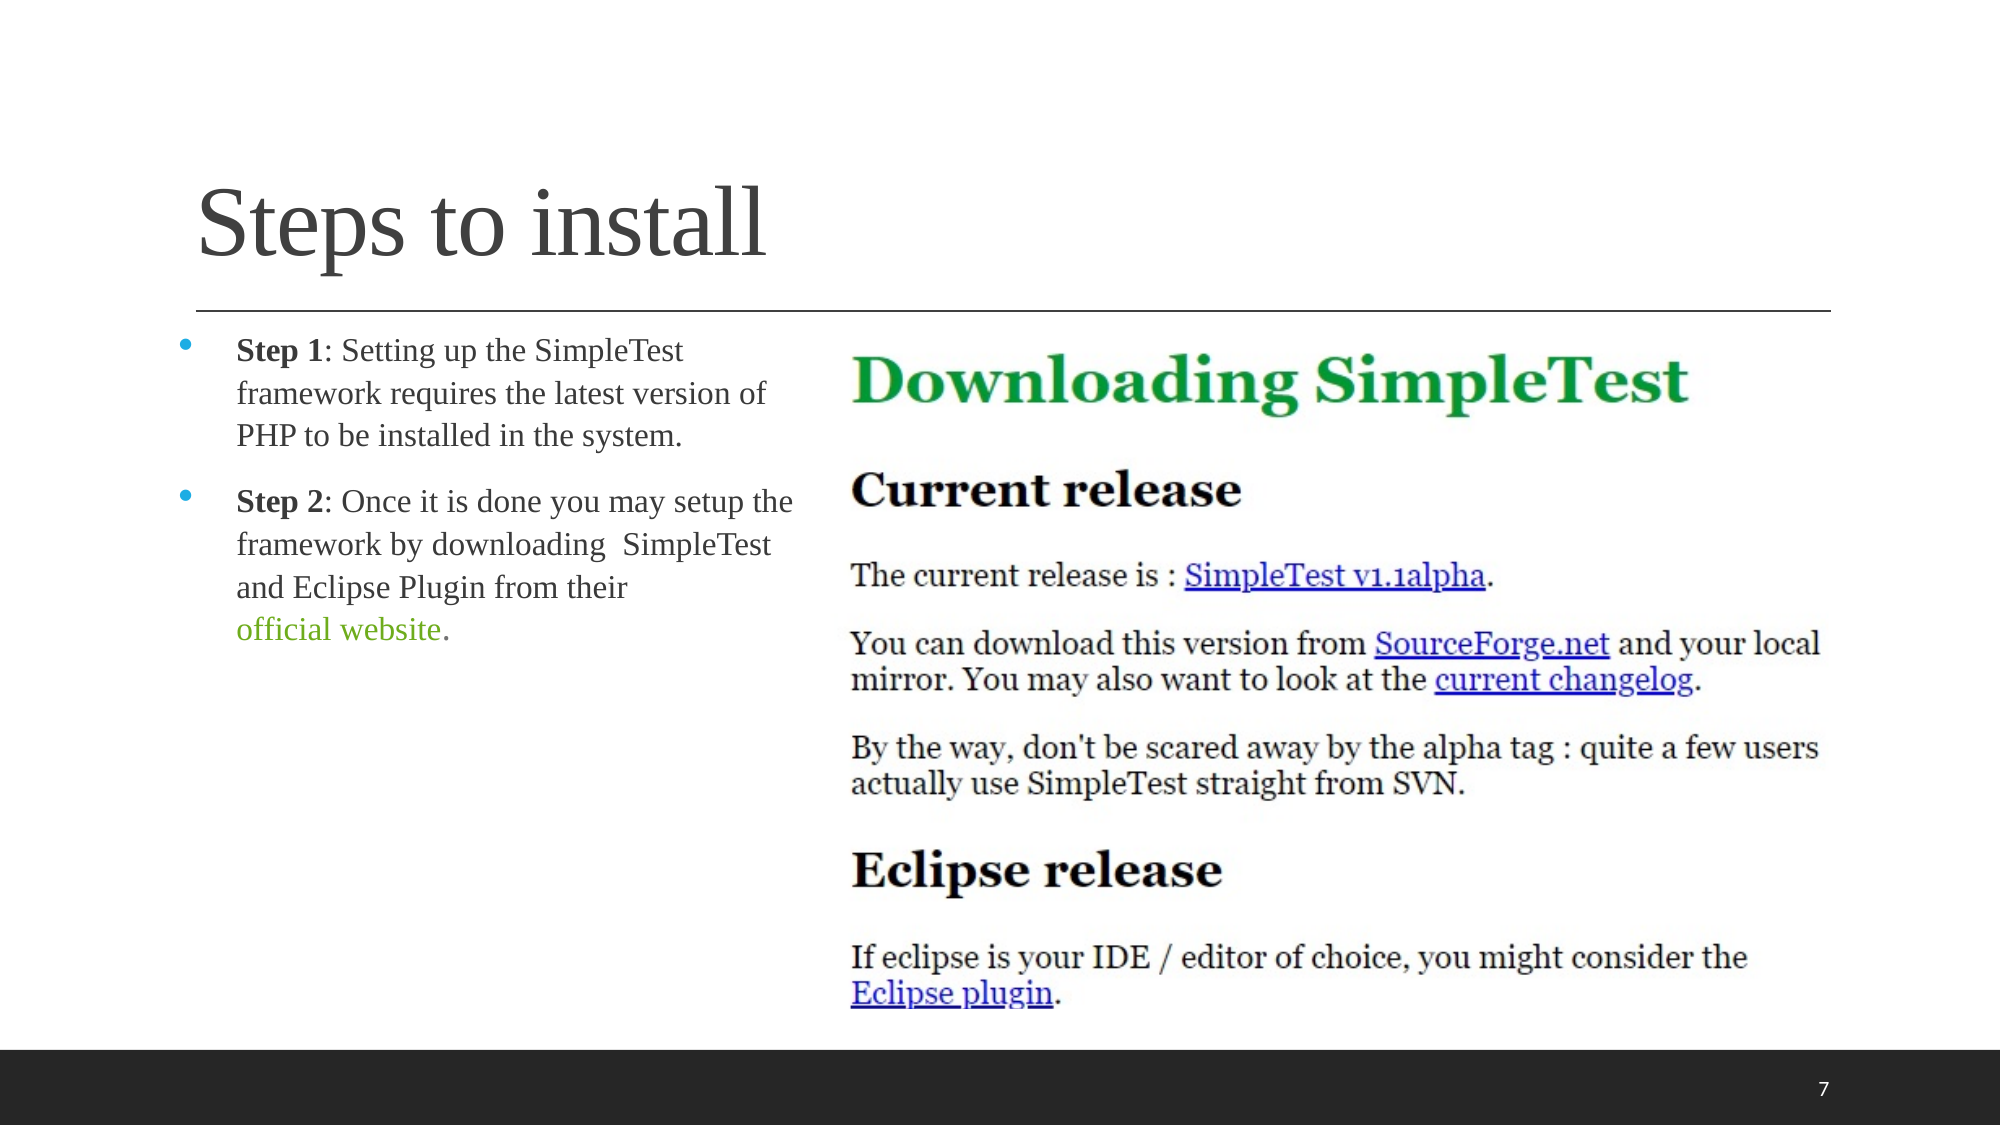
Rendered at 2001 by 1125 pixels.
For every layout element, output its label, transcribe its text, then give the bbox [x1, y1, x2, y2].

title Steps to install [180, 47, 1830, 285]
picture [824, 346, 1829, 1010]
list Step 1: Setting up the SimpleTest framework requires the latest version of PHP to be installed in the system. Step 2: Once it is done you may setup the framework by downloading SimpleTest and Eclipse Plugin from their official website. [180, 318, 800, 1009]
slide_number 7 [1803, 1057, 1932, 1118]
